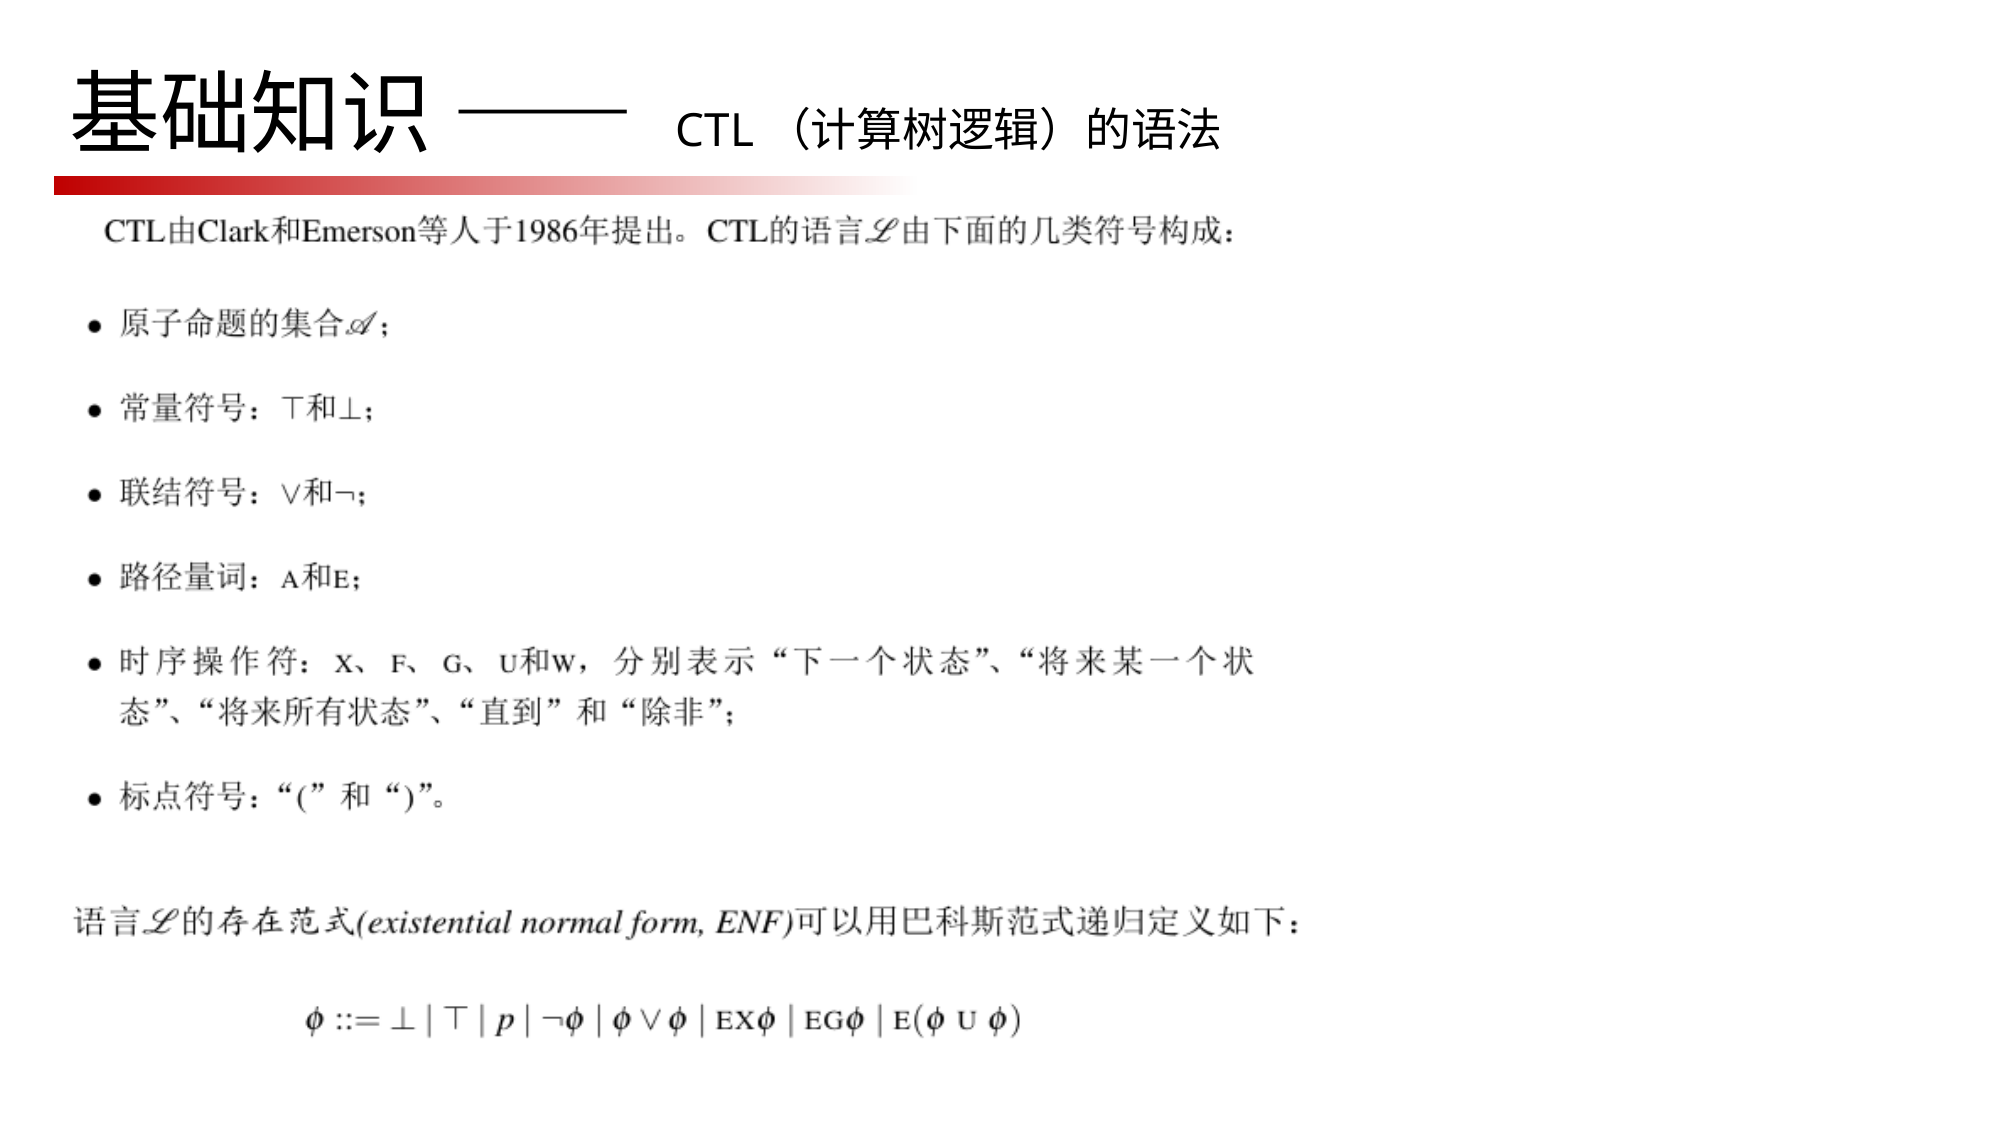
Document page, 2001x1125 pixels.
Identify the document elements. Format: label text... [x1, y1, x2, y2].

picture [54, 198, 1301, 828]
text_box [54, 879, 1349, 1061]
title 基础知识 —— CTL（计算树逻辑）的语法 [54, 59, 1947, 174]
